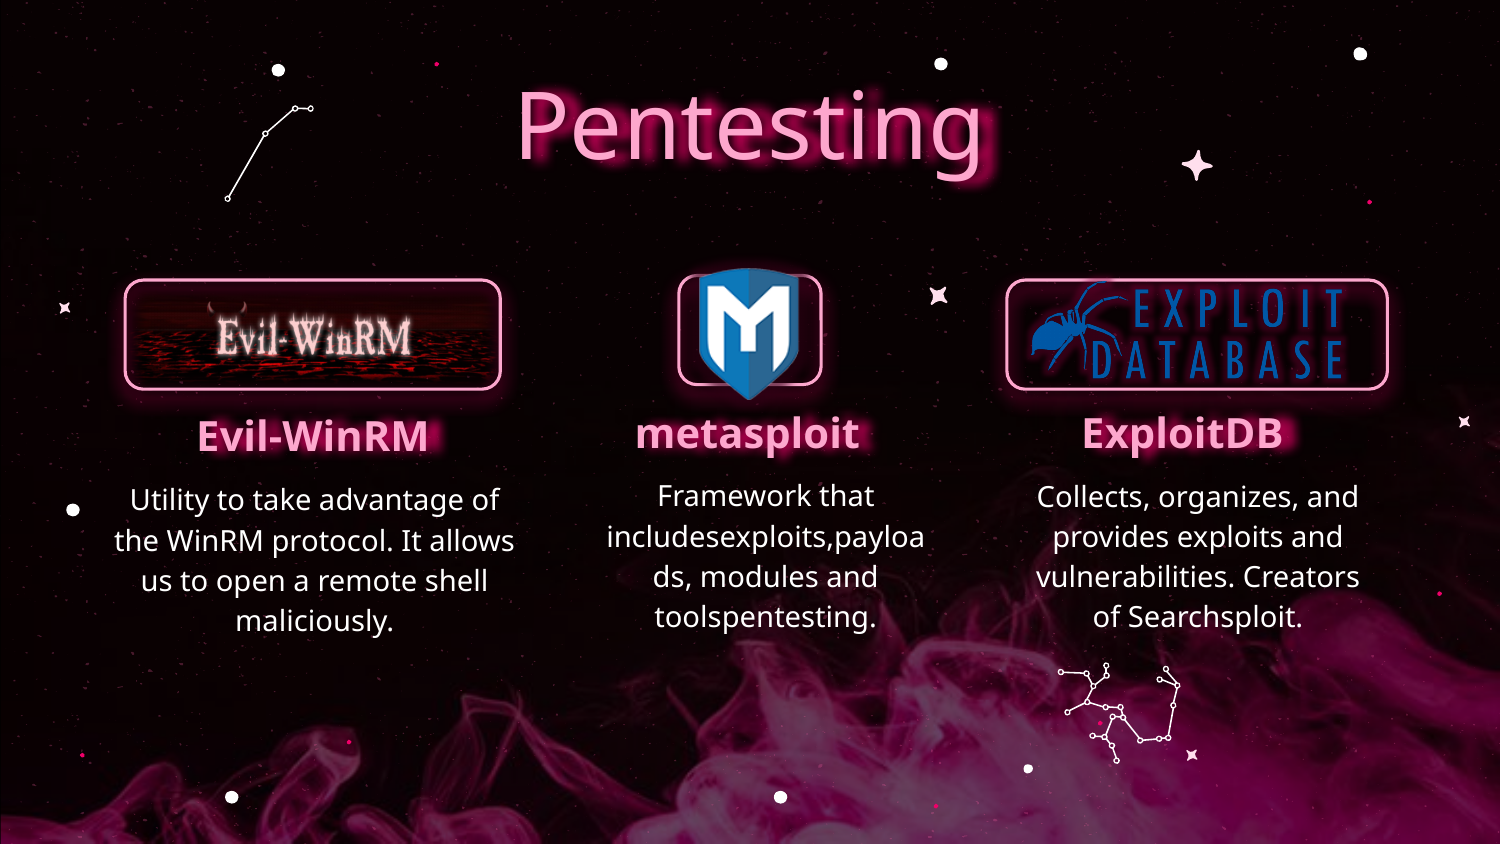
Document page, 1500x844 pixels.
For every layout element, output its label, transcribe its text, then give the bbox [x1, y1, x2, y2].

title ExploitDB [1017, 413, 1347, 472]
text_box [929, 286, 948, 305]
picture [0, 0, 1500, 844]
text_box [1186, 749, 1198, 761]
text_box [1057, 662, 1181, 764]
text_box [1006, 280, 1388, 390]
title metasploit [582, 403, 912, 473]
title Evil-WinRM [148, 414, 478, 476]
subtitle Utility to take advantage of the WinRM protocol. It allows us to open a remote shell maliciously. [94, 476, 535, 593]
title Pentesting [118, 88, 1382, 183]
text_box [1181, 149, 1213, 181]
subtitle Collects, organizes, and provides exploits and vulnerabilities. Creators of Searchsploit. [1004, 472, 1392, 590]
subtitle Framework that includesexploits,payloads, modules and toolspentesting. [588, 472, 944, 643]
text_box [224, 105, 314, 202]
